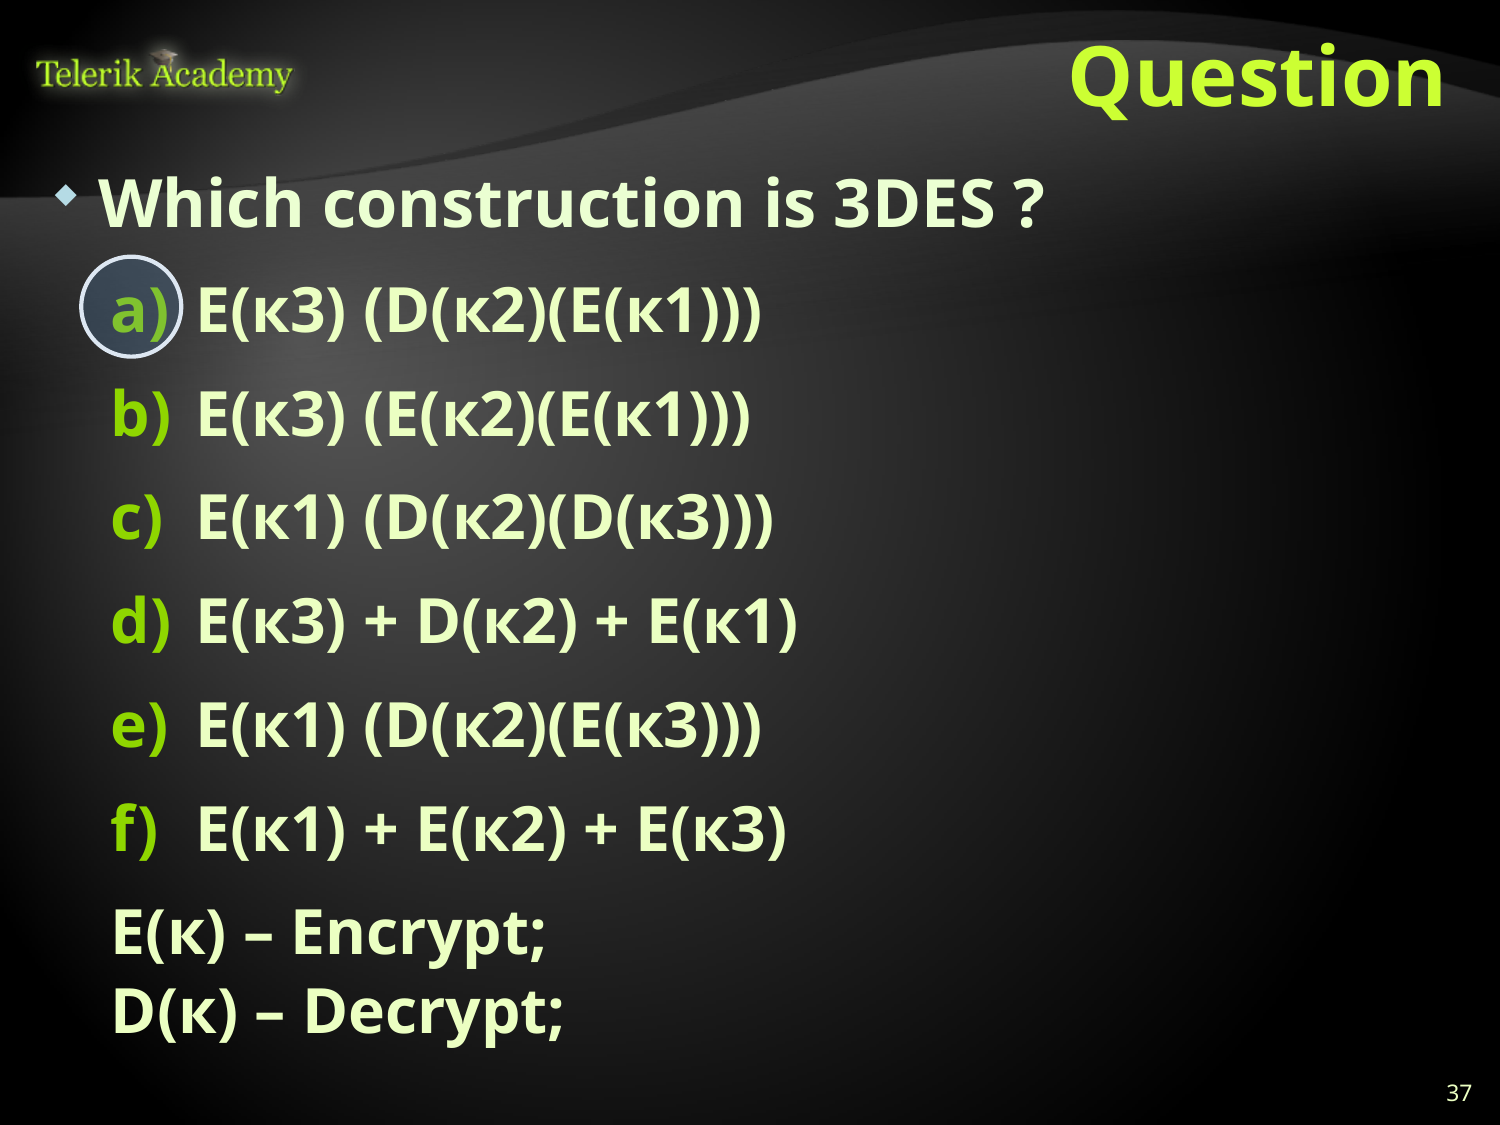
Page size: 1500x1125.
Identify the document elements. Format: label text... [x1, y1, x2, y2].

title Question [300, 12, 1463, 149]
slide_number 37 [1412, 1074, 1488, 1113]
list Which construction is 3DES ? Е(к3) (D(к2)(Е(к1))) Е(к3) (E(к2)(Е(к1))) Е(к1) (D(к2)(D(к3))) Е(к3) + D(к2) + Е(к1) Е(к1) (D(к2)(Е(к3))) Е(к1) + E(к2) + Е(к3) Е(к) – Encrypt; D(к) – Decrypt; [37, 149, 1463, 1075]
picture [0, 0, 1500, 1125]
text_box [79, 254, 184, 359]
